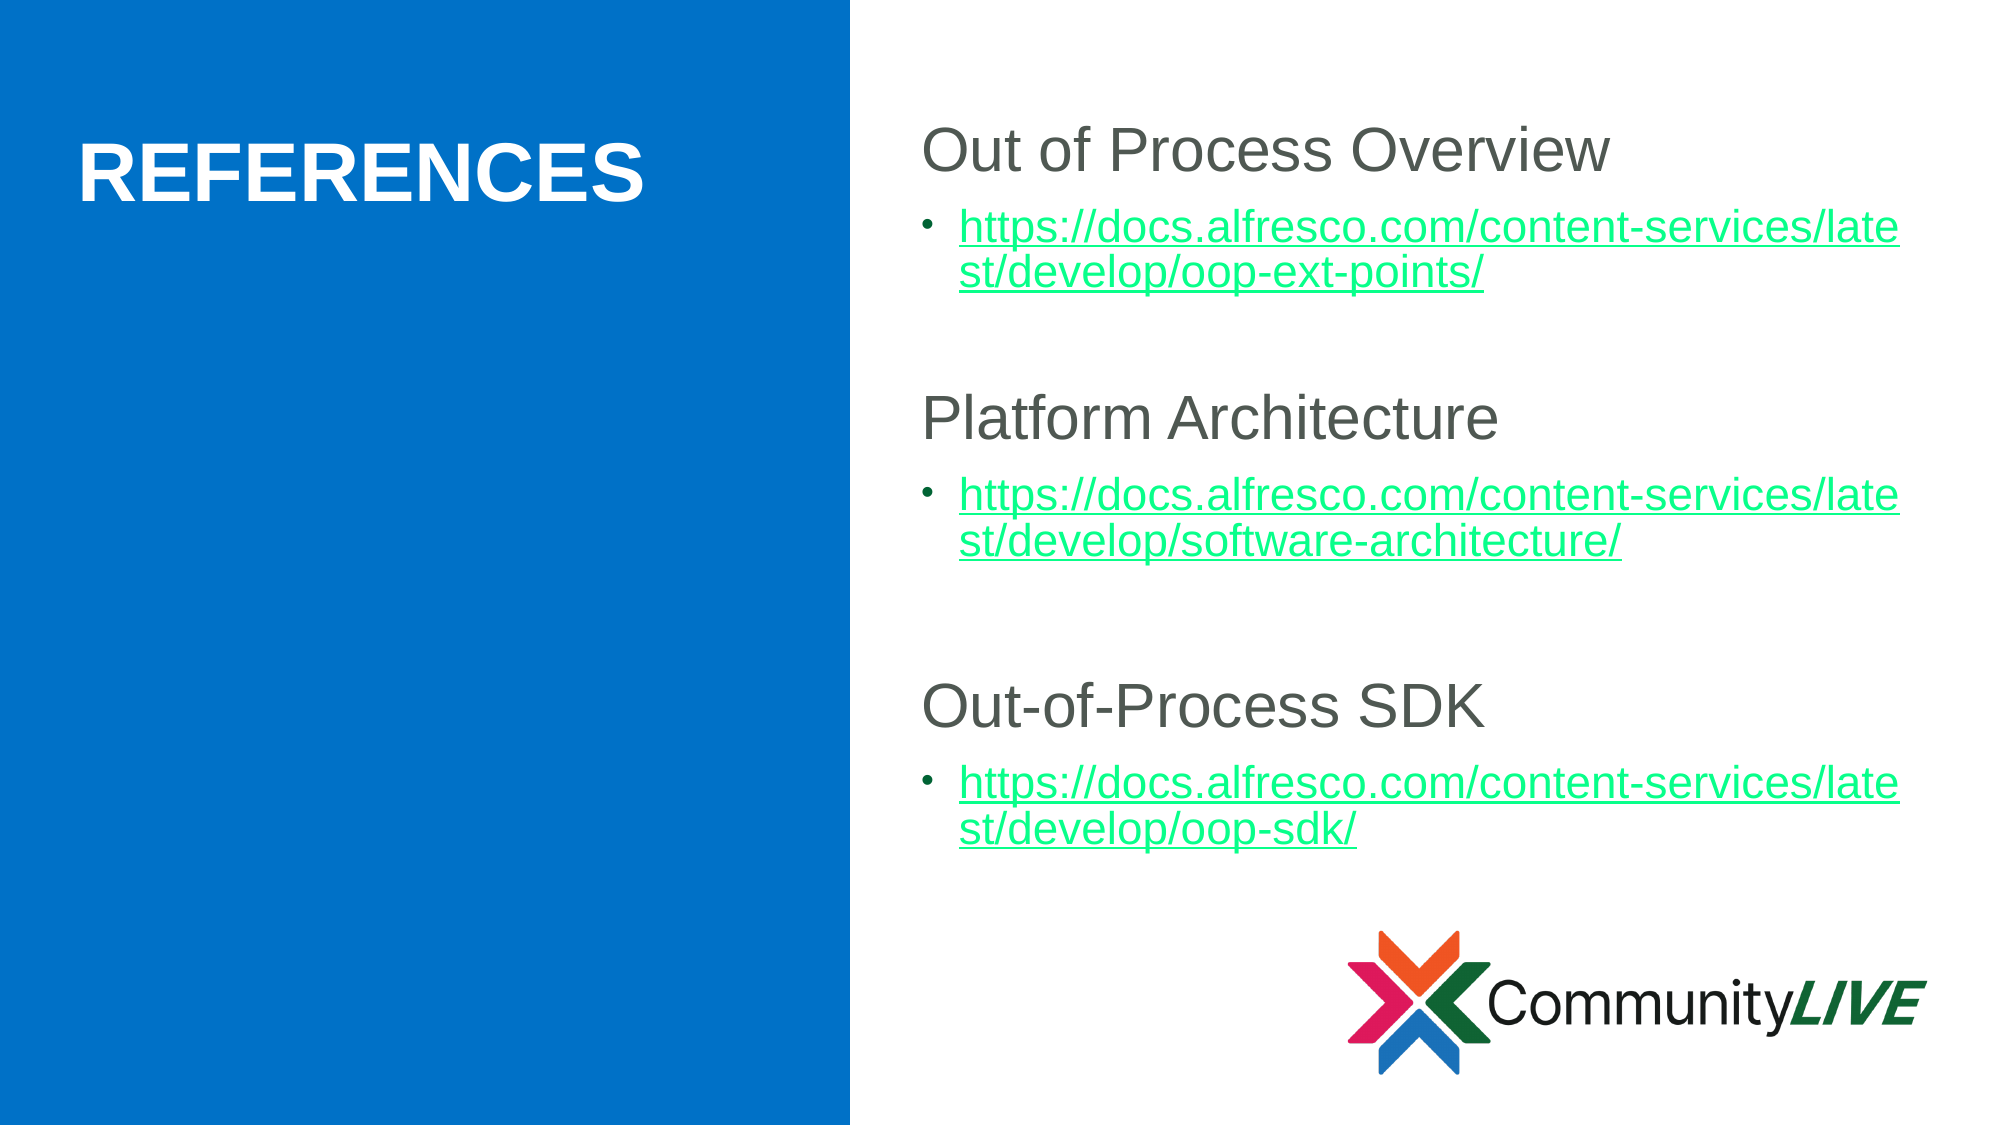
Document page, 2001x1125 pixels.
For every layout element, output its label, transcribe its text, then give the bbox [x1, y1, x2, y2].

picture [1340, 936, 1935, 1082]
title REFERENCES [62, 114, 813, 788]
list Out of Process Overview https://docs.alfresco.com/content-services/latest/develop/oop-ext-points/ Platform Architecture https://docs.alfresco.com/content-services/latest/develop/software-architecture/ Out-of-Process SDK https://docs.alfresco.com/content-services/latest/develop/oop-sdk/ [887, 93, 1938, 936]
